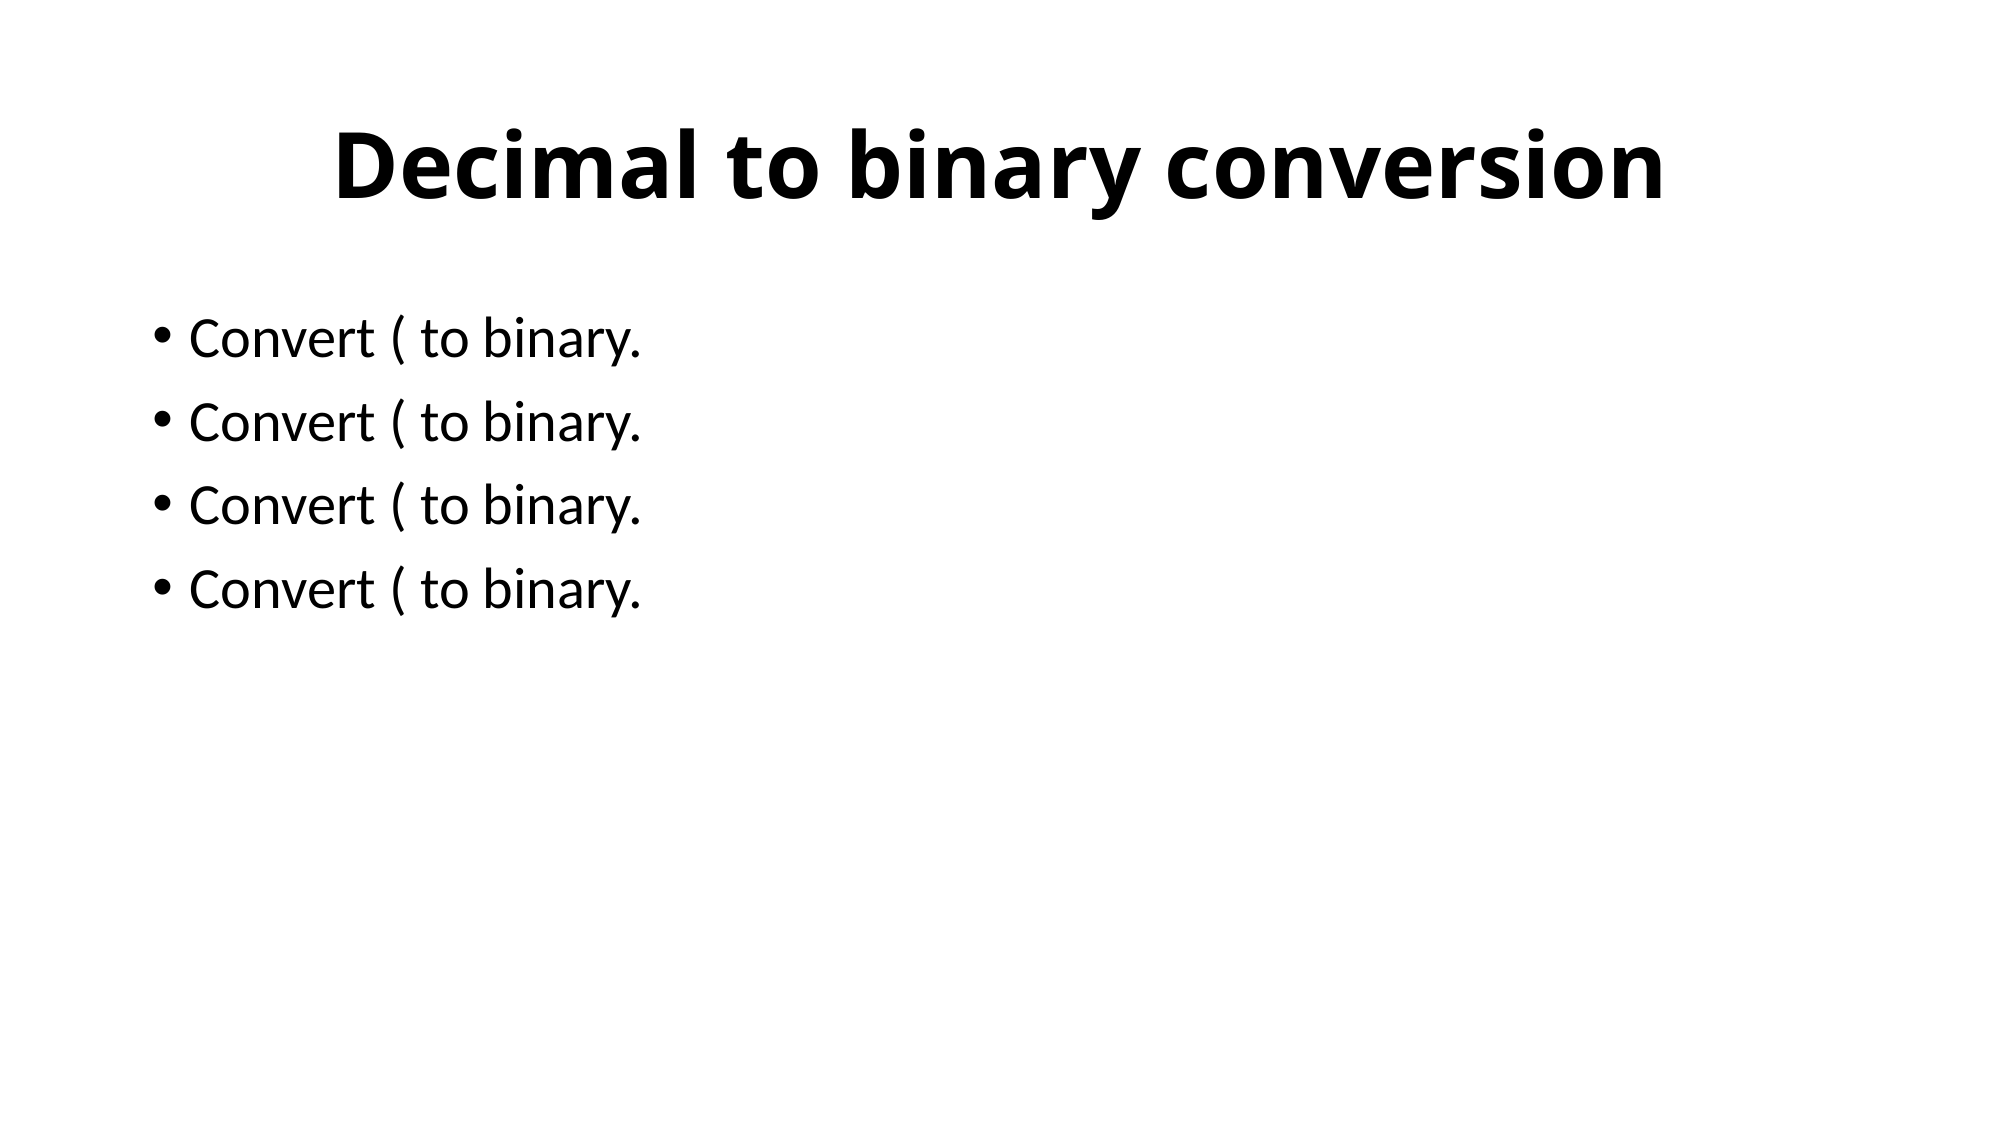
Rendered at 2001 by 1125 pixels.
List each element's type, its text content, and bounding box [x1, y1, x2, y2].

title Decimal to binary conversion [137, 59, 1863, 278]
